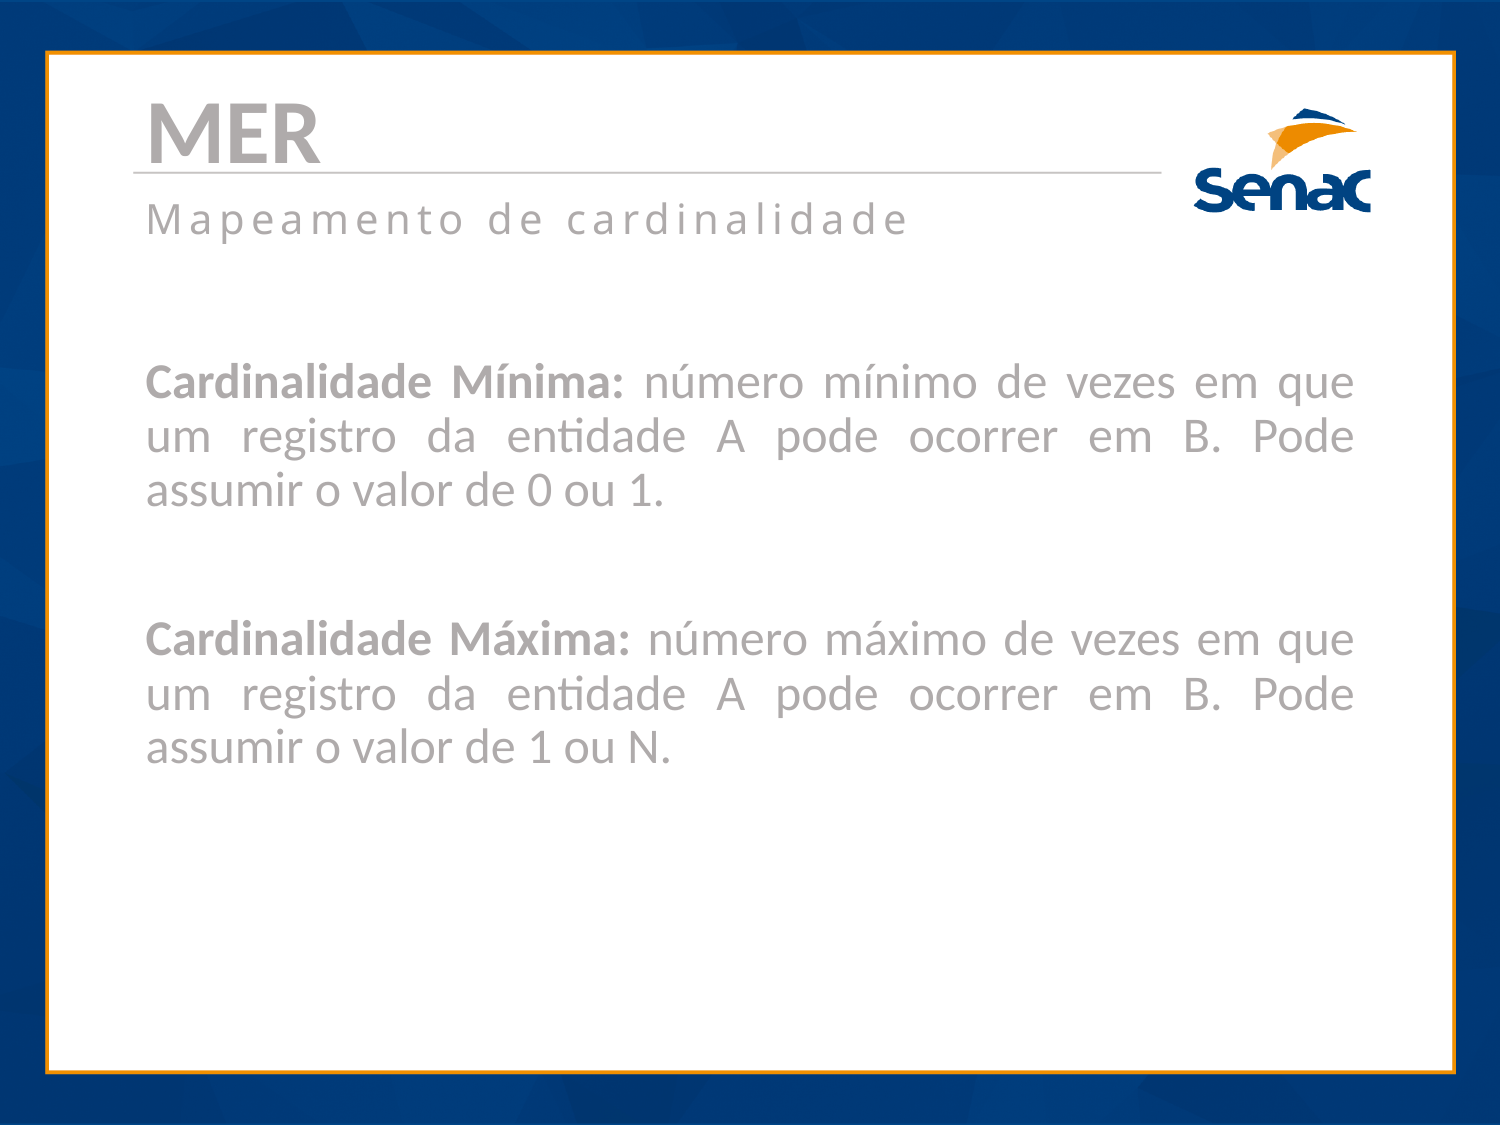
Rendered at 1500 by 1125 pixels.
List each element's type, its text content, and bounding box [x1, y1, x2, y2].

picture [0, 0, 1500, 1125]
text_box Cardinalidade Mínima: número mínimo de vezes em que um registro da entidade A pode ocorrer em B. Pode assumir o valor de 0 ou 1. Cardinalidade Máxima: número máximo de vezes em que um registro da entidade A pode ocorrer em B. Pode assumir o valor de 1 ou N. [130, 347, 1371, 1034]
text_box Mapeamento de cardinalidade [130, 190, 1130, 269]
text_box MER [130, 77, 1130, 190]
